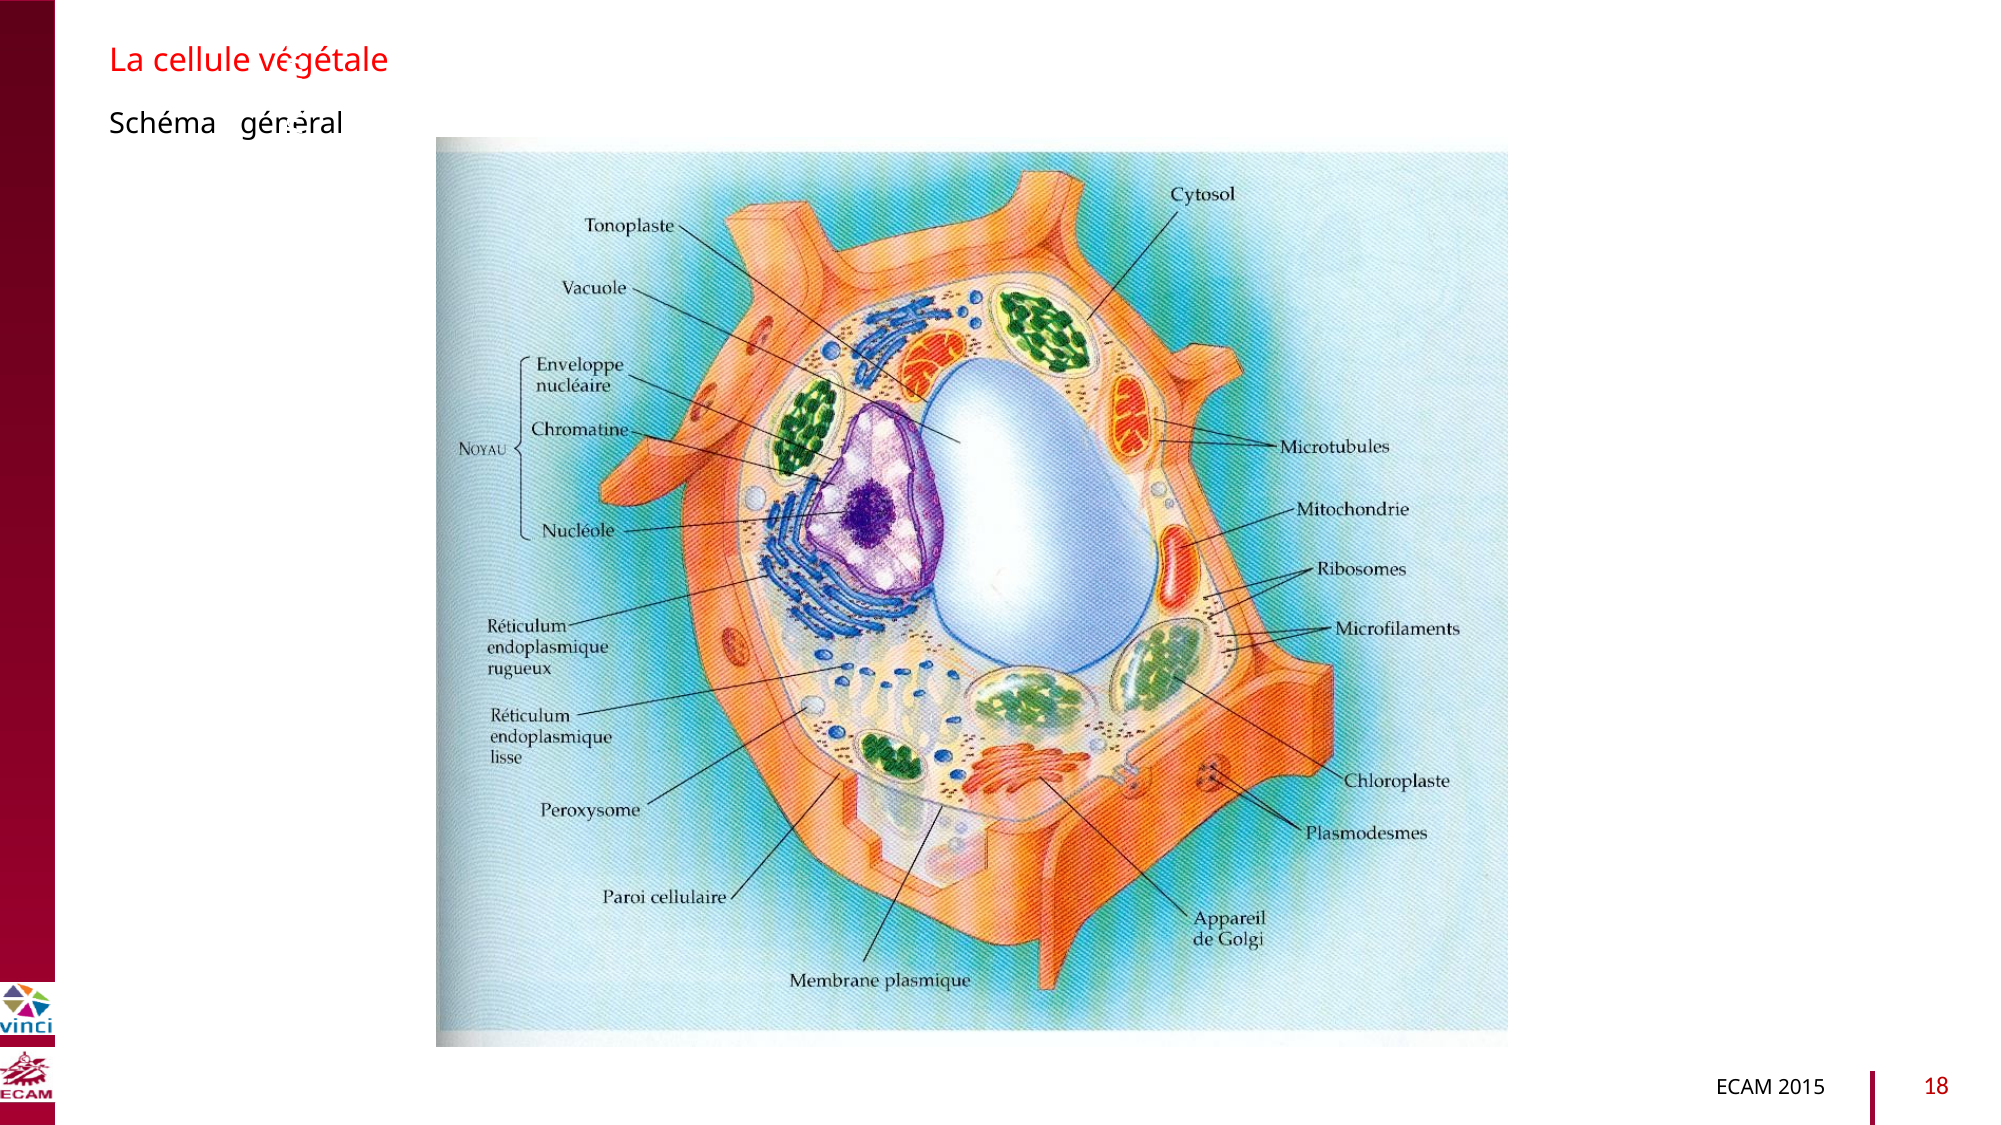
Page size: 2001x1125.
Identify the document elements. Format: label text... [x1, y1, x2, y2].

text_box général [237, 107, 276, 145]
text_box général [309, 107, 361, 145]
text_box La cellule végétale [107, 42, 276, 85]
text_box Schéma [107, 107, 237, 145]
text_box [436, 137, 1508, 1047]
text_box B2040-Chimie du vivant et environnement [276, 12, 309, 598]
text_box ECAM 2015 [1713, 1074, 1828, 1100]
text_box La cellule végétale [309, 42, 437, 85]
text_box 18 [1921, 1071, 1960, 1105]
text_box [0, 0, 55, 1125]
